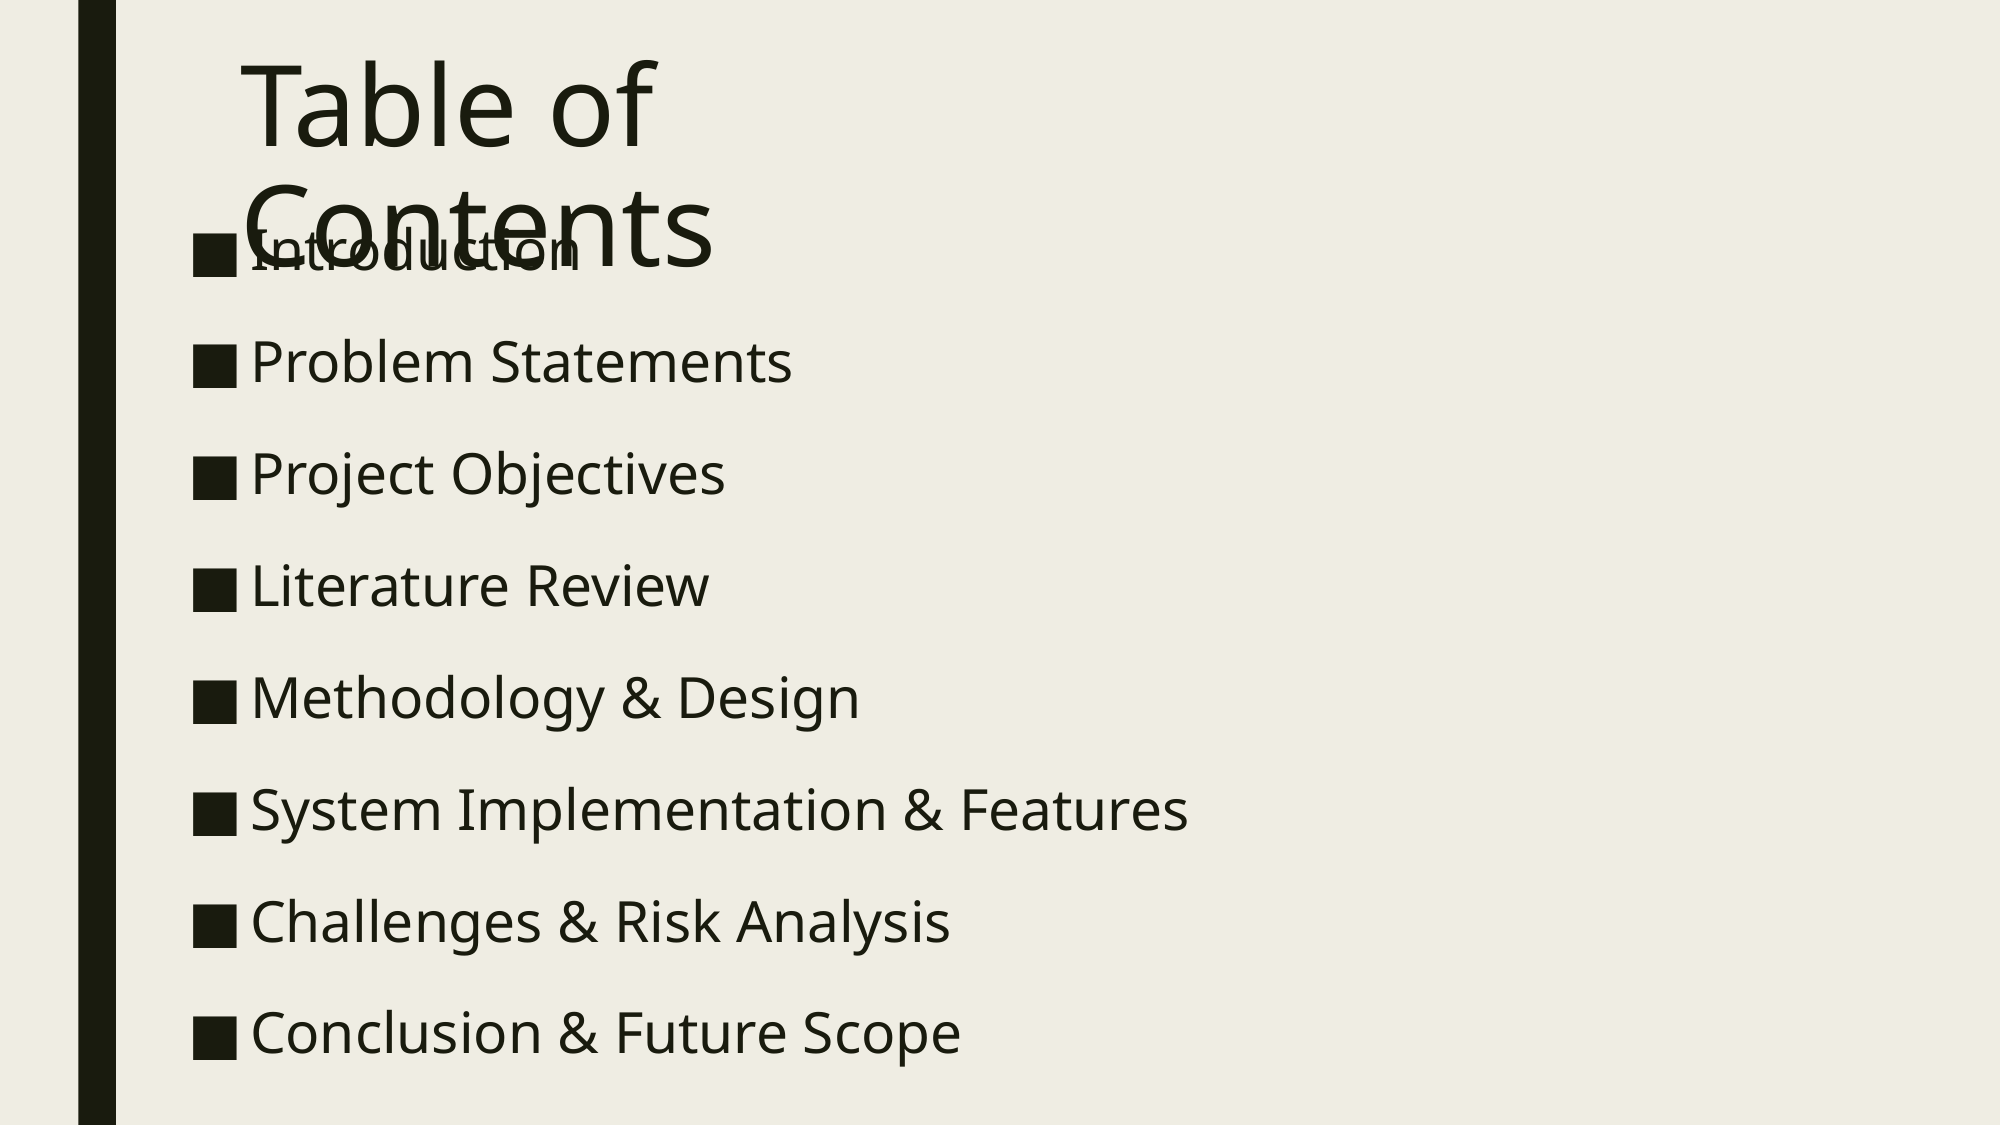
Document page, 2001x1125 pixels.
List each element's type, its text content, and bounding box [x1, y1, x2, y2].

title Table of Contents [225, 42, 962, 143]
list Introduction Problem Statements Project Objectives Literature Review Methodology & Design System Implementation & Features Challenges & Risk Analysis Conclusion & Future Scope [173, 143, 1863, 1092]
